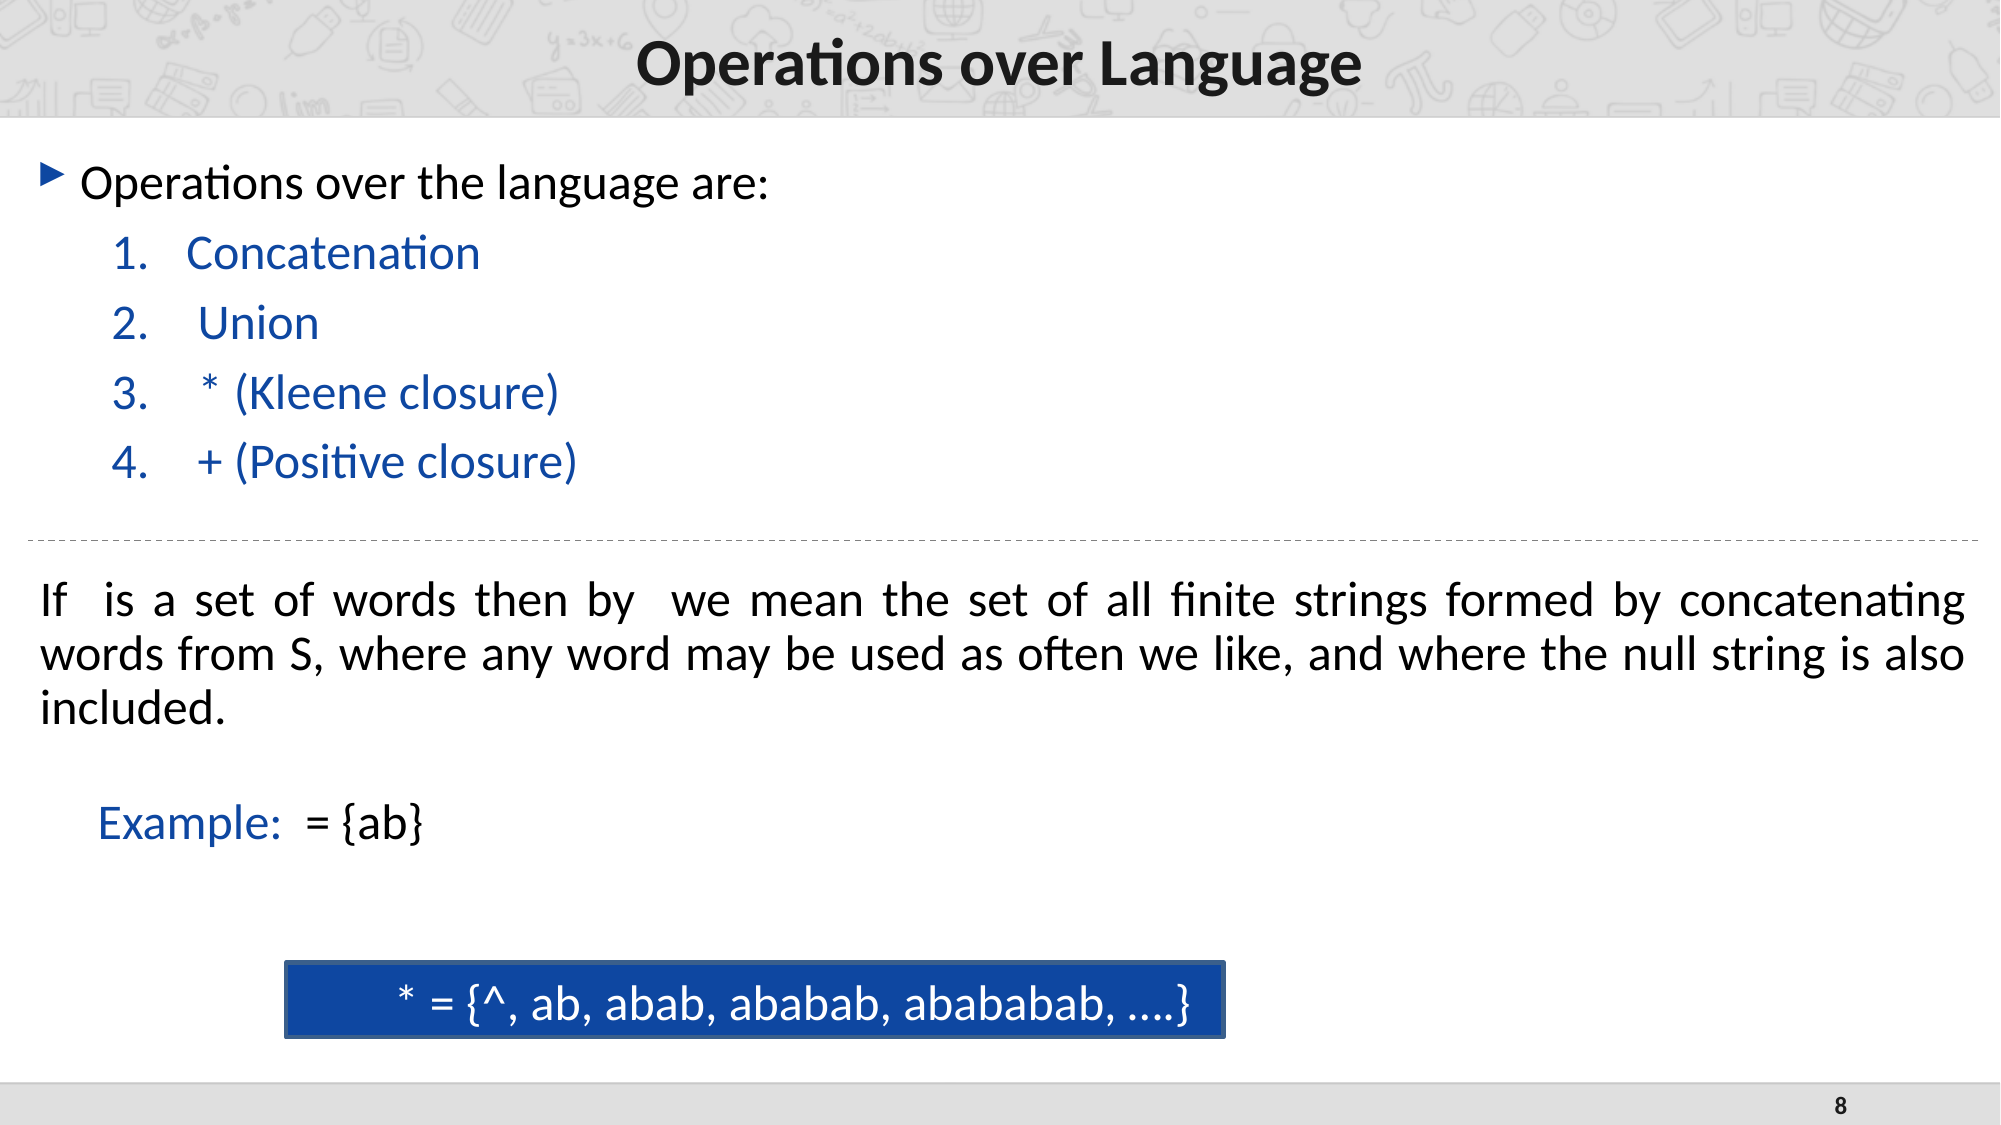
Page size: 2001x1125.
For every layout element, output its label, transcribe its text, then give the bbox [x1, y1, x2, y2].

list Operations over the language are: Concatenation Union * (Kleene closure) + (Positive closure) [21, 141, 999, 1059]
title Operations over Language [1011, 0, 2000, 117]
list Operations over the language are: Concatenation Union * (Kleene closure) + (Positive closure) [1011, 141, 1979, 1059]
title Operations over Language [0, 0, 999, 117]
